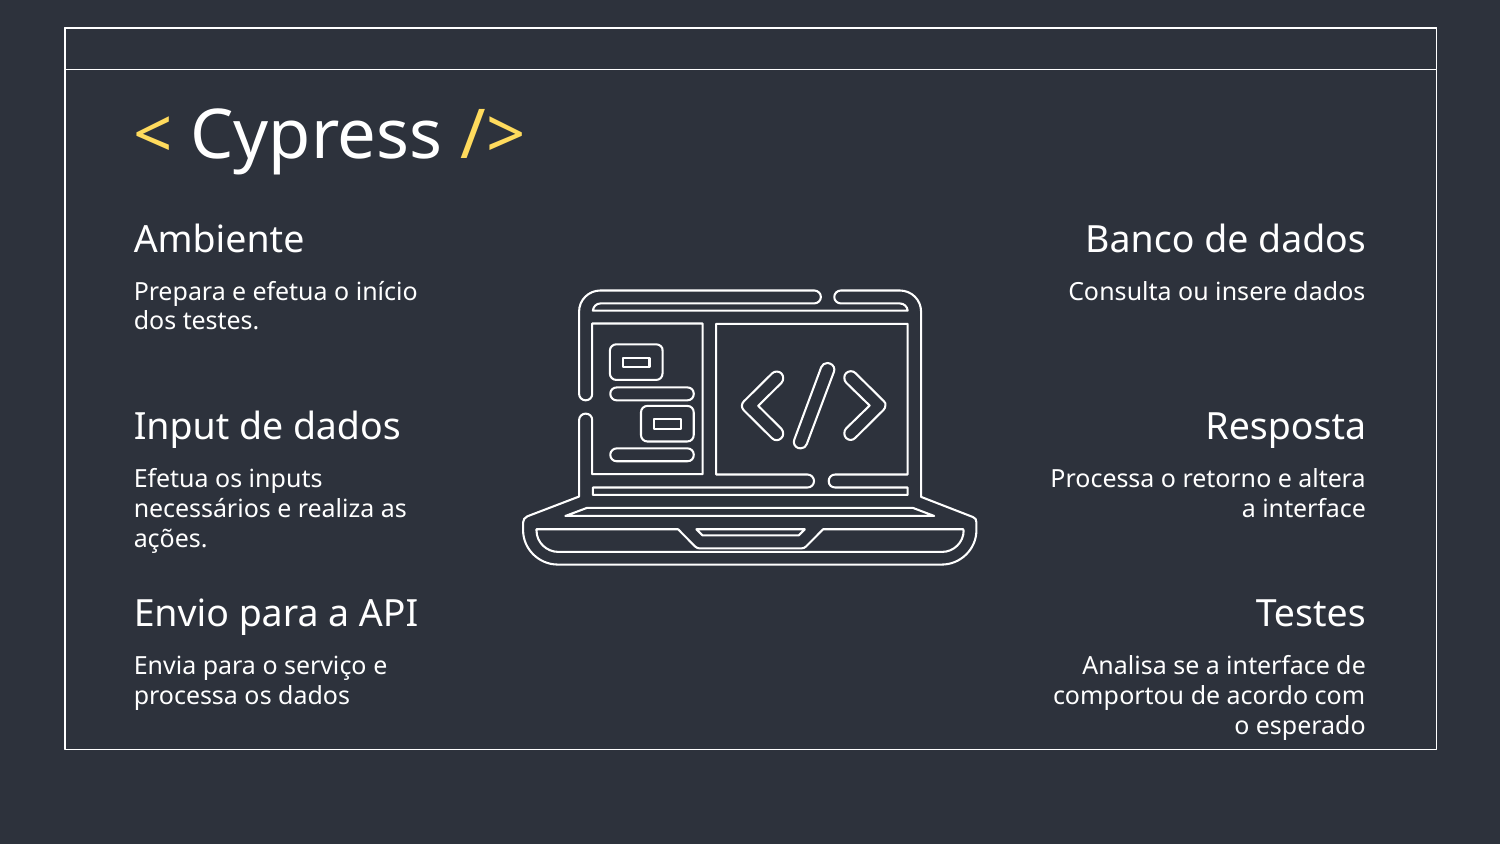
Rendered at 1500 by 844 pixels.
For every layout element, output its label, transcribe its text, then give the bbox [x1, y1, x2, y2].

text_box Prepara e efetua o início dos testes. [118, 259, 479, 329]
text_box Banco de dados [1021, 205, 1382, 259]
text_box Ambiente [118, 205, 479, 259]
text_box Analisa se a interface de comportou de acordo com o esperado [1021, 634, 1382, 704]
text_box Resposta [1021, 393, 1382, 447]
text_box Consulta ou insere dados [1021, 259, 1382, 329]
title < Cypress /> [118, 75, 1382, 170]
text_box Envia para o serviço e processa os dados [118, 634, 479, 704]
text_box Input de dados [118, 393, 479, 447]
text_box Envio para a API [118, 580, 479, 634]
text_box Efetua os inputs necessários e realiza as ações. [118, 447, 479, 517]
text_box Testes [1021, 580, 1382, 634]
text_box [522, 290, 978, 565]
text_box Processa o retorno e altera a interface [1021, 447, 1382, 517]
